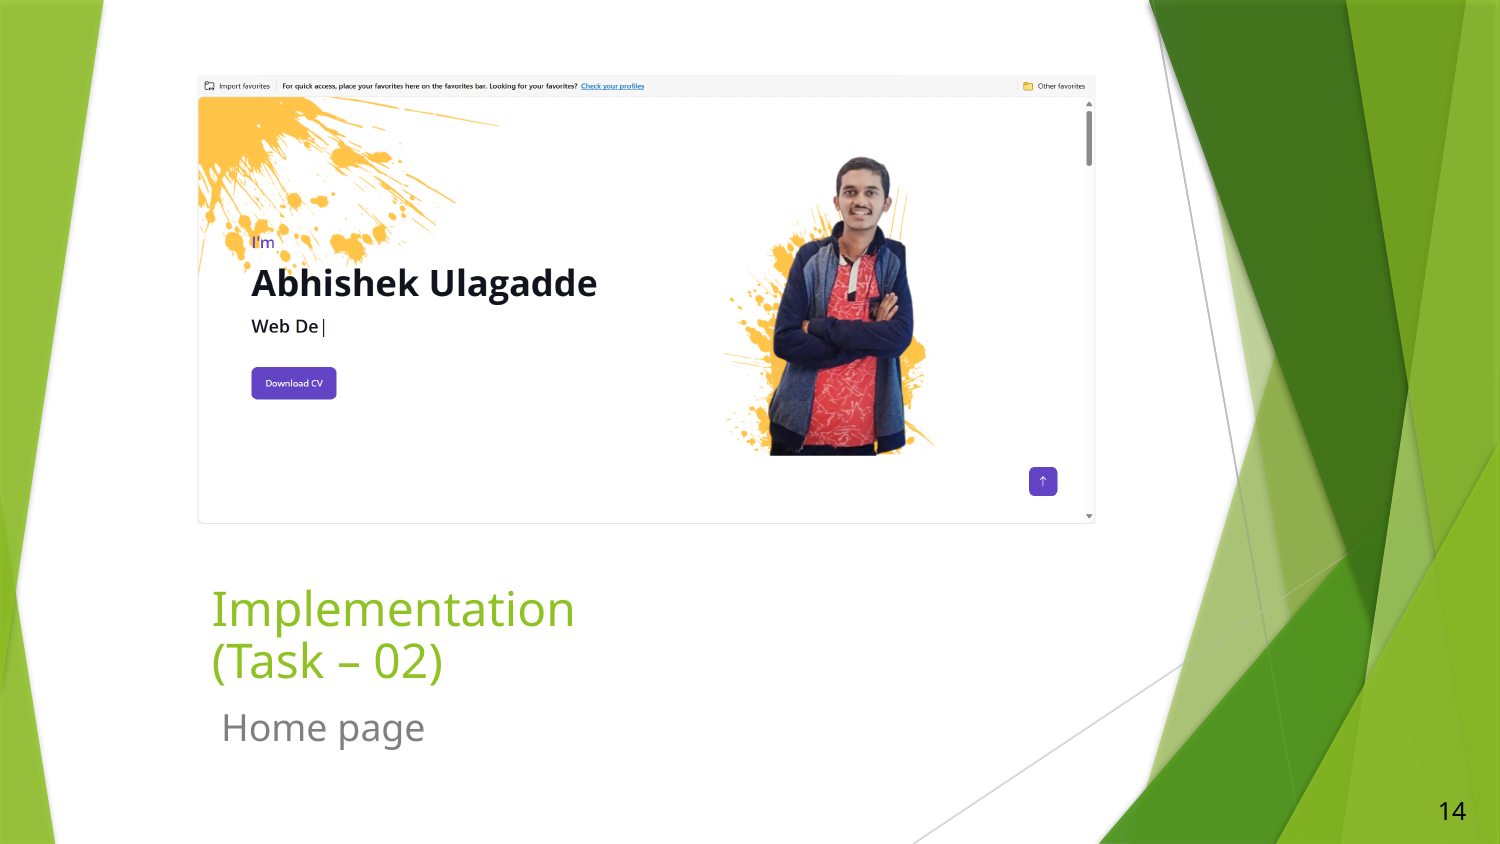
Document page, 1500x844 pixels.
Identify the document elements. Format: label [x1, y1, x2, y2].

text_box [0, 0, 1500, 844]
picture [196, 74, 1097, 524]
